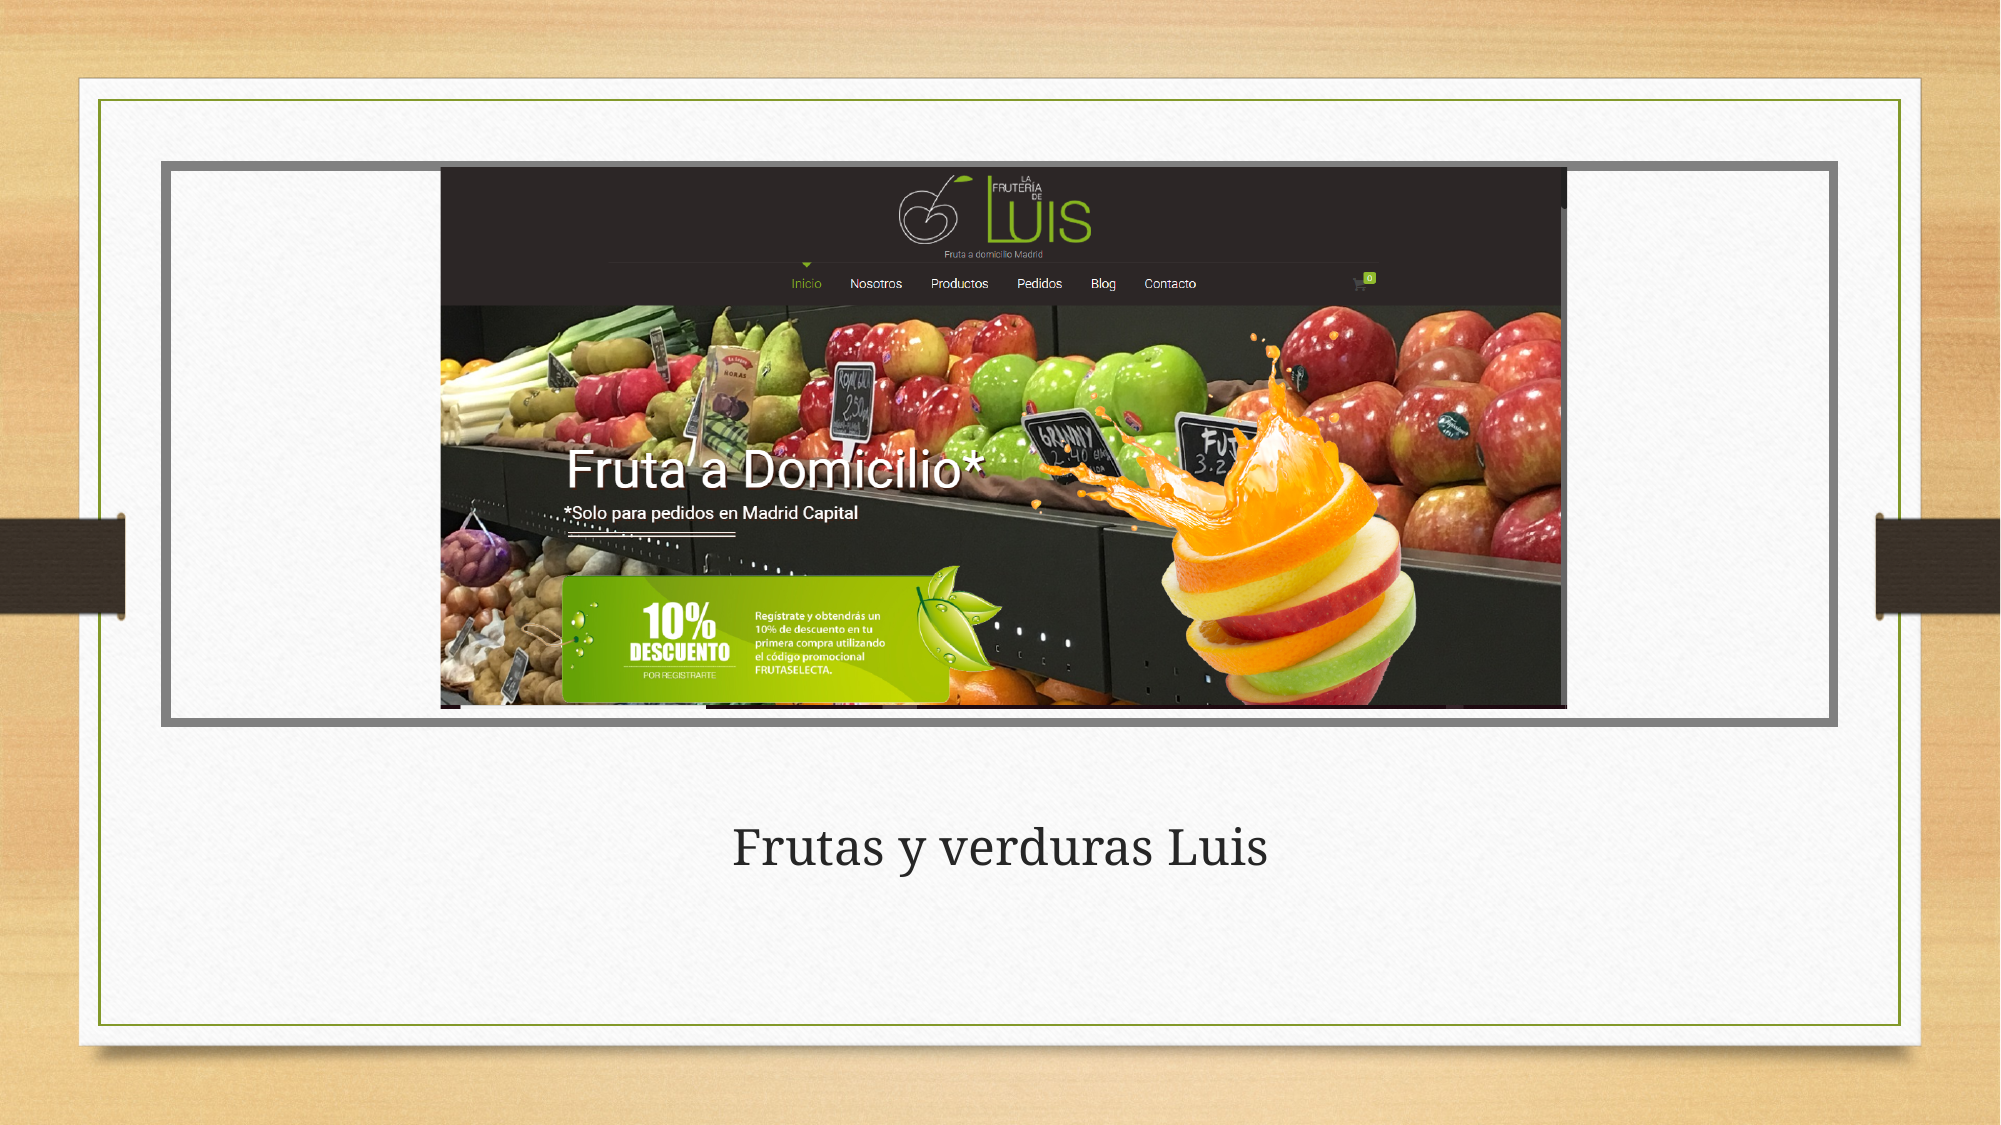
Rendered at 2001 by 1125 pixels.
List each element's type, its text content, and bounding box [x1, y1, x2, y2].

title Frutas y verduras Luis [212, 789, 1789, 883]
picture [0, 0, 2001, 1125]
